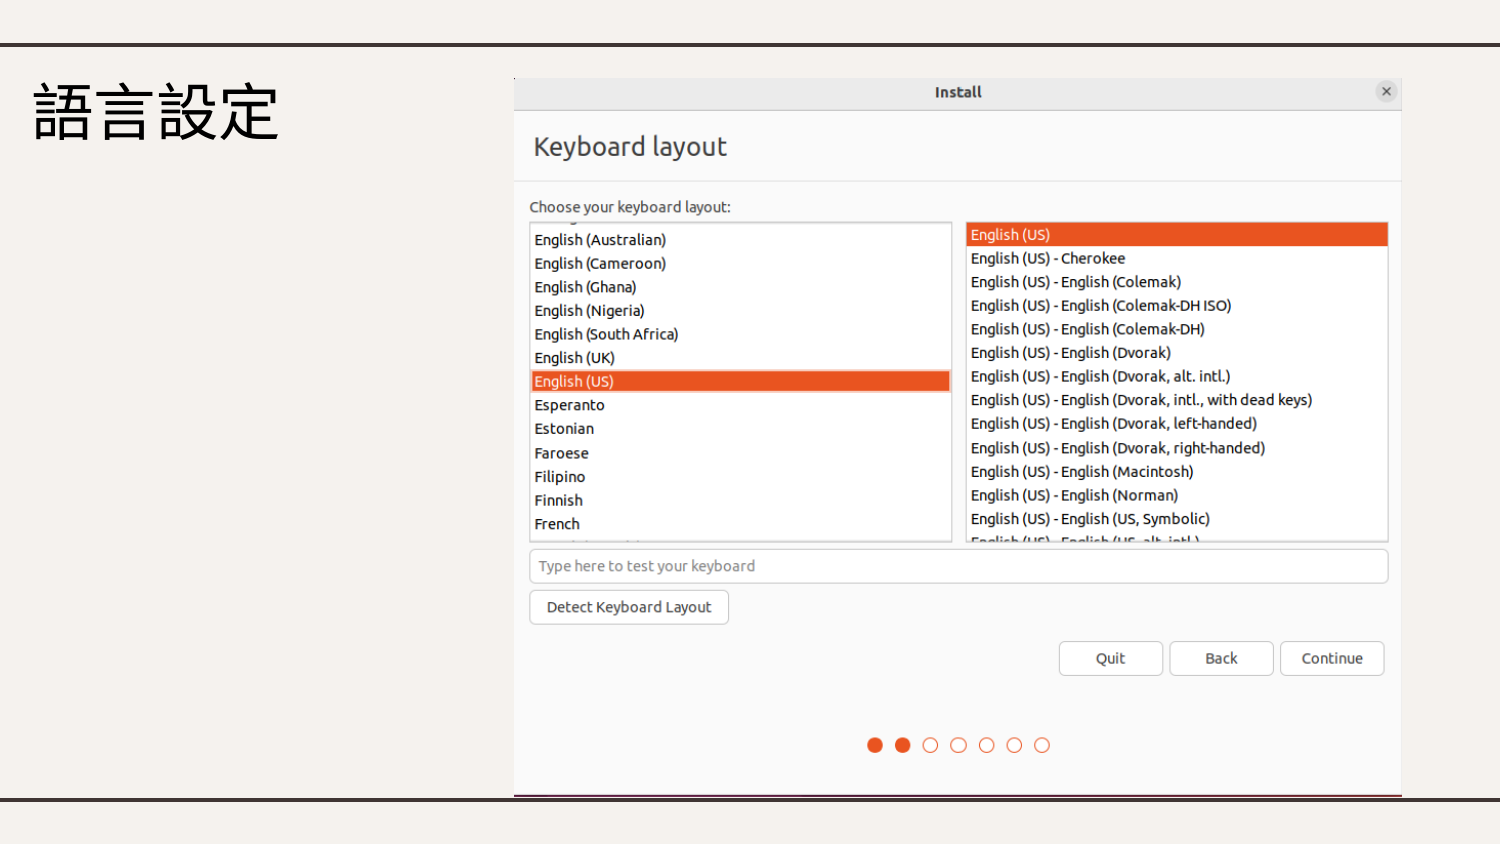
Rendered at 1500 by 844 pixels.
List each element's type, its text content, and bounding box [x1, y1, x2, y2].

picture [513, 78, 1404, 798]
title 語言設定 [16, 57, 605, 152]
